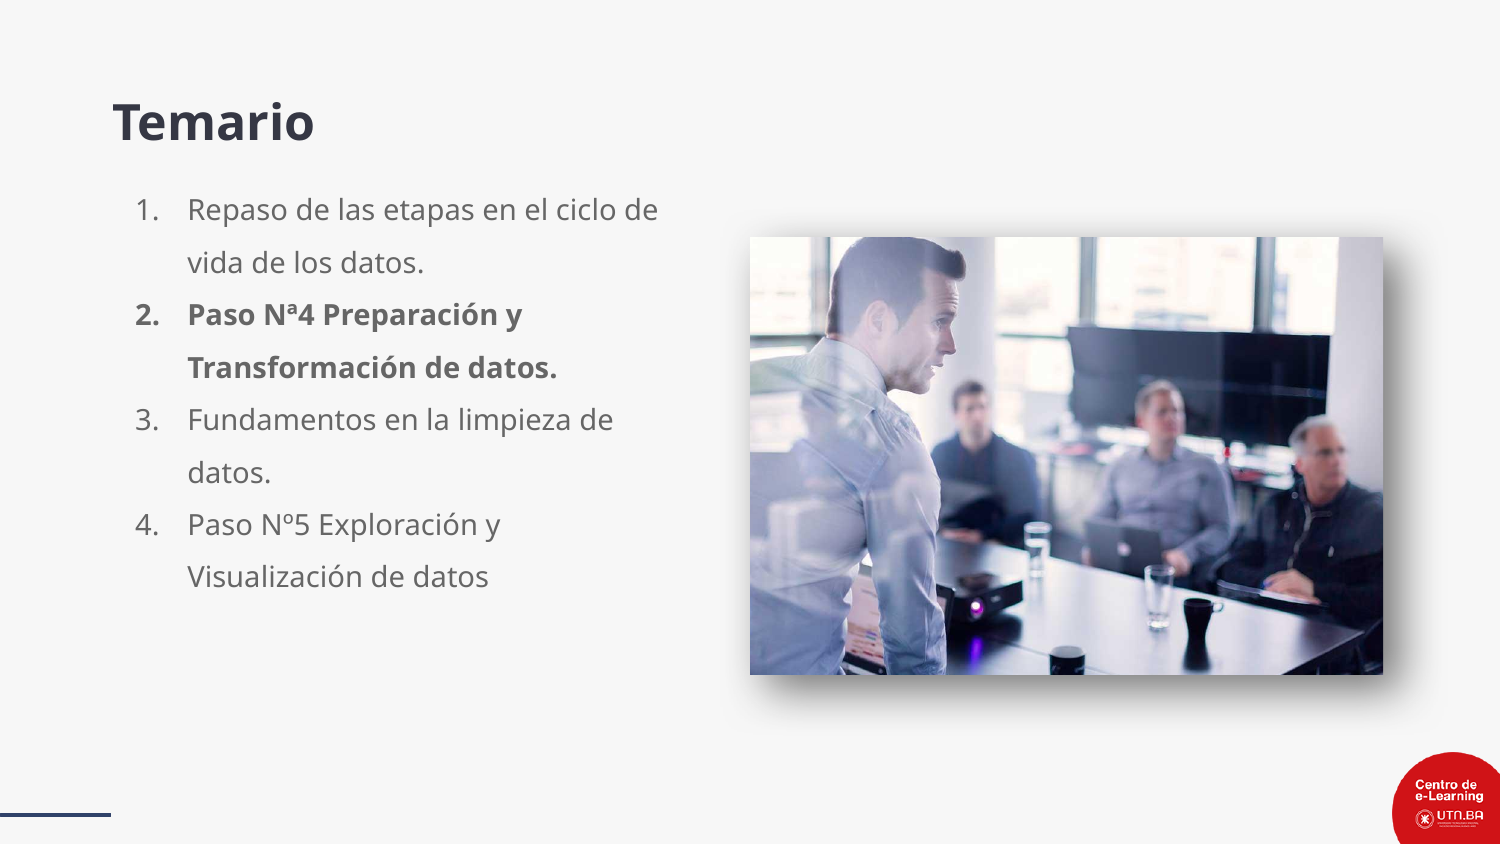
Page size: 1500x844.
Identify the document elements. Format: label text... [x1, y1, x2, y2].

picture [0, 0, 1500, 844]
text_box Repaso de las etapas en el ciclo de vida de los datos. Paso Nª4 Preparación y Transformación de datos. Fundamentos en la limpieza de datos. Paso Nº5 Exploración y Visualización de datos [112, 174, 662, 443]
text_box Temario [112, 97, 897, 154]
